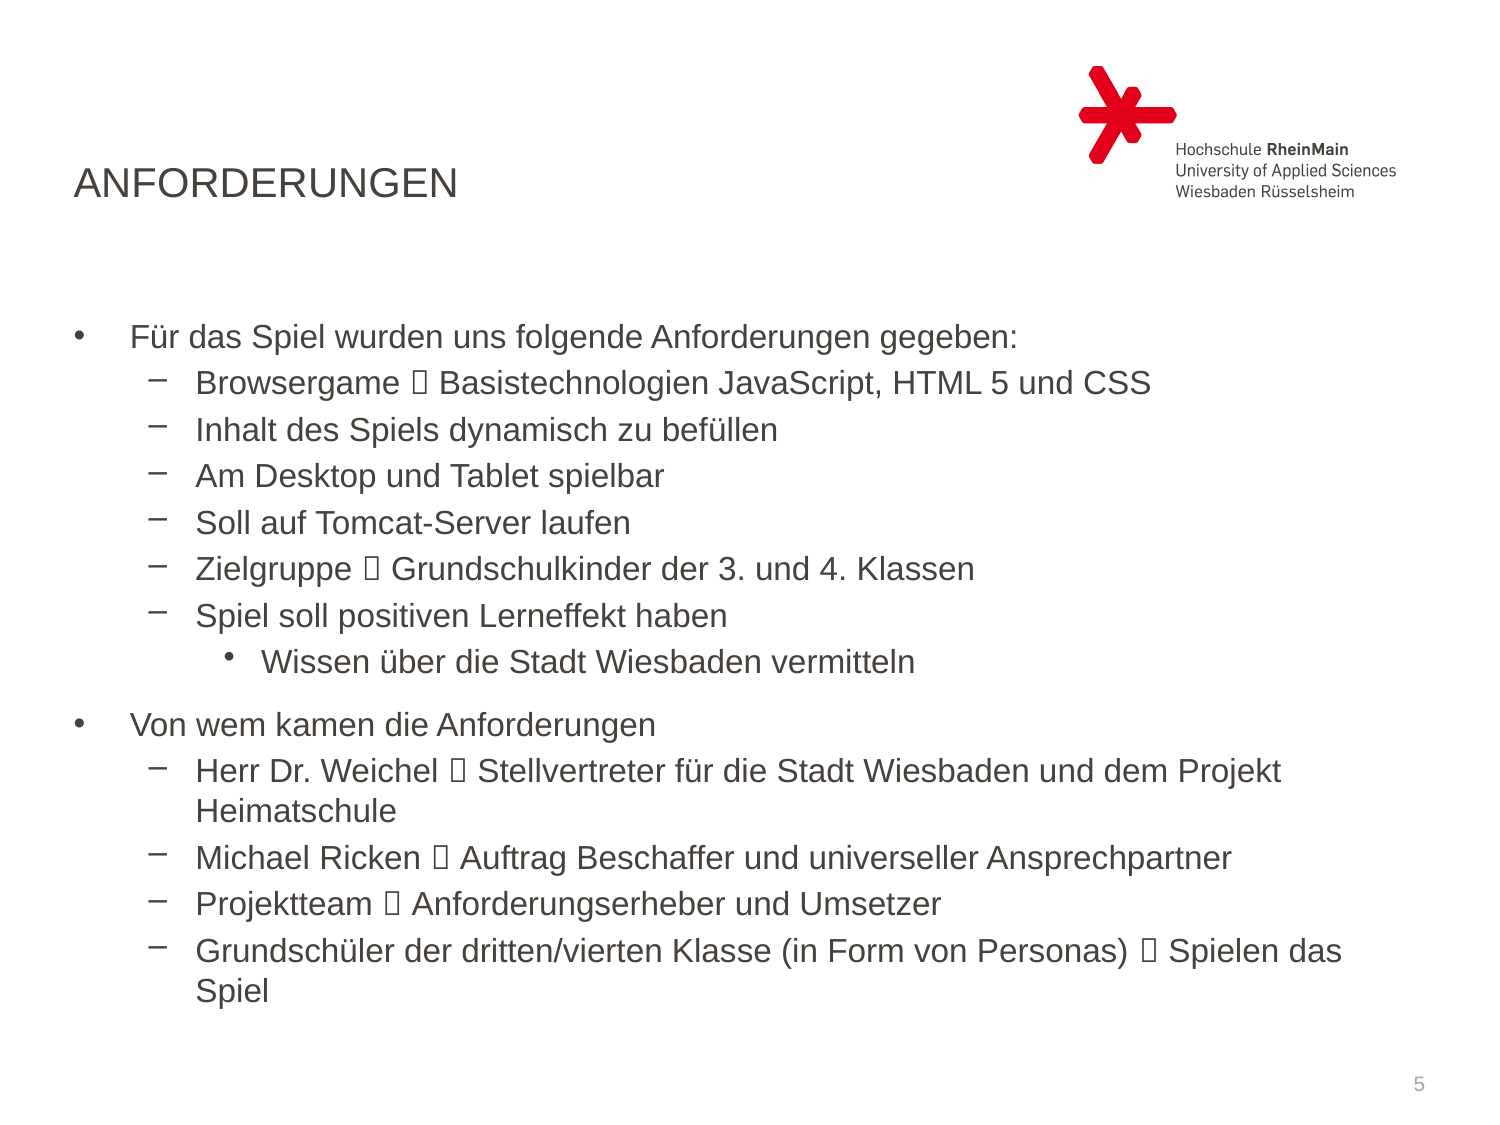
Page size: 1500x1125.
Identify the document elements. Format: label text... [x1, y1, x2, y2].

list Für das Spiel wurden uns folgende Anforderungen gegeben: Browsergame  Basistechnologien JavaScript, HTML 5 und CSS Inhalt des Spiels dynamisch zu befüllen Am Desktop und Tablet spielbar Soll auf Tomcat-Server laufen Zielgruppe  Grundschulkinder der 3. und 4. Klassen Spiel soll positiven Lerneffekt haben Wissen über die Stadt Wiesbaden vermitteln Von wem kamen die Anforderungen Herr Dr. Weichel  Stellvertreter für die Stadt Wiesbaden und dem Projekt Heimatschule Michael Ricken  Auftrag Beschaffer und universeller Ansprechpartner Projektteam  Anforderungserheber und Umsetzer Grundschüler der dritten/vierten Klasse (in Form von Personas)  Spielen das Spiel [73, 312, 1425, 1096]
slide_number 5 [1312, 1070, 1425, 1096]
picture [1030, 17, 1444, 246]
title Anforderungen [73, 62, 1007, 206]
